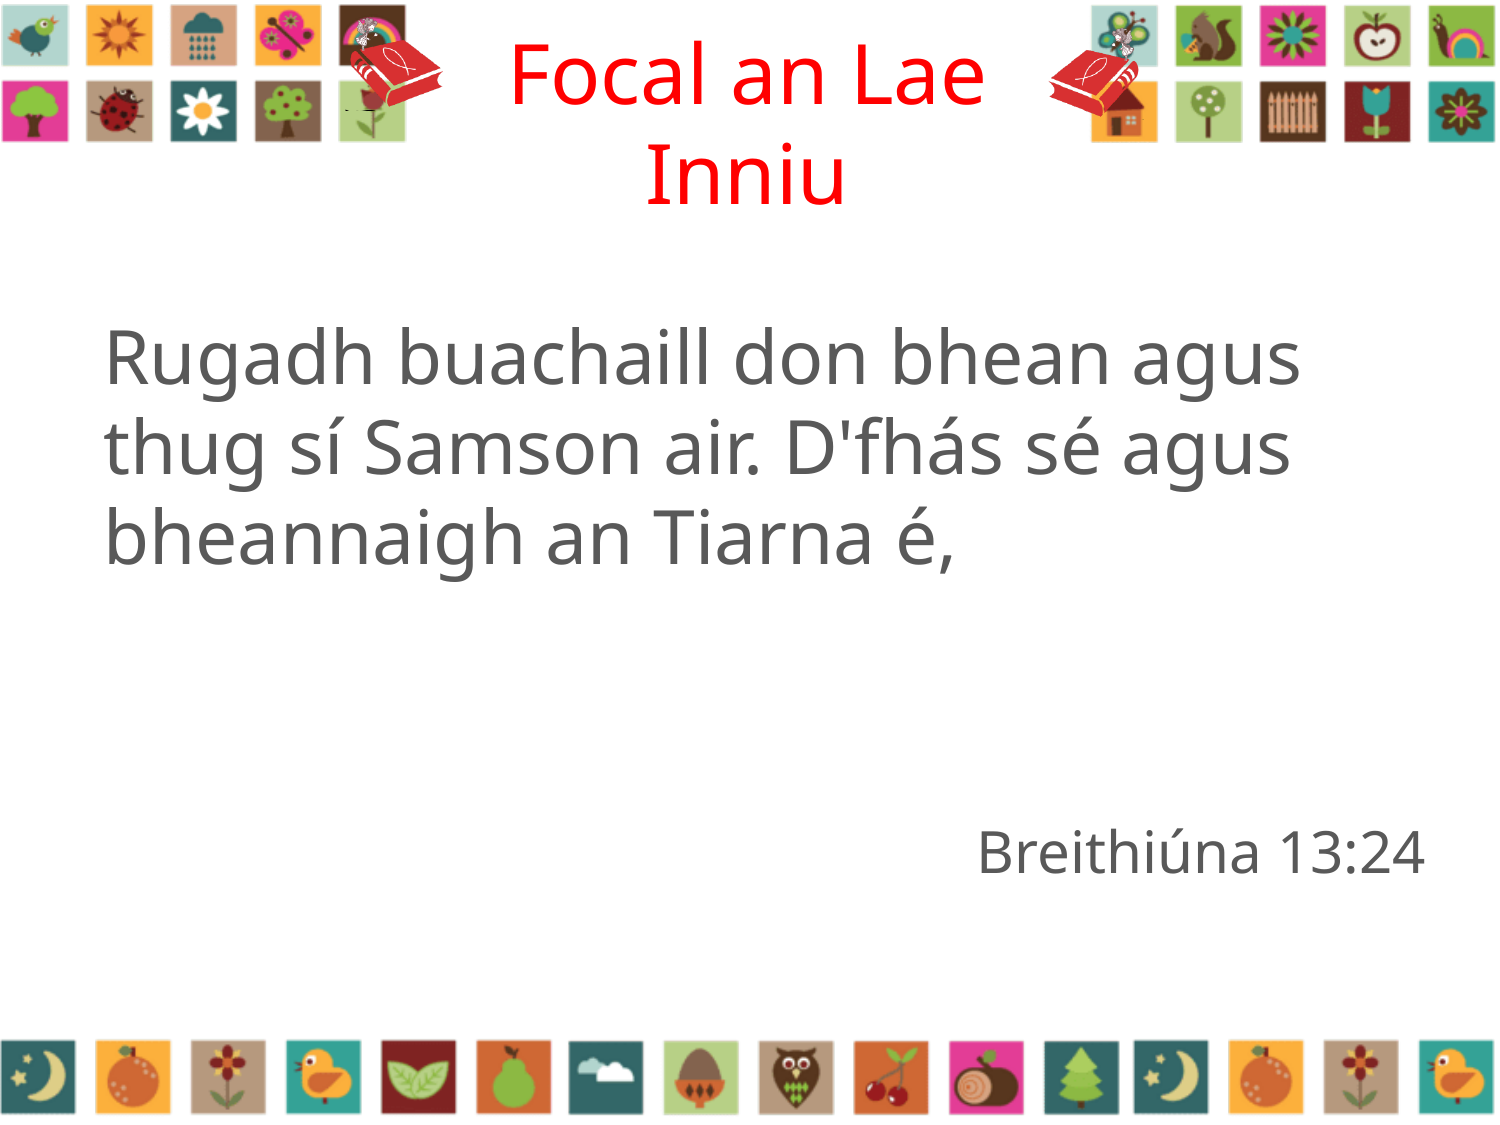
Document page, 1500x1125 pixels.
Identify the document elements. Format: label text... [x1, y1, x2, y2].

text_box Rugadh buachaill don bhean agus thug sí Samson air. D'fhás sé agus bheannaigh an Tiarna é, [88, 302, 1436, 588]
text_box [0, 1028, 1500, 1118]
picture [1016, 3, 1500, 150]
text_box Focal an Lae Inniu [414, 13, 1080, 229]
picture [0, 3, 475, 150]
text_box Breithiúna 13:24 [808, 807, 1441, 893]
